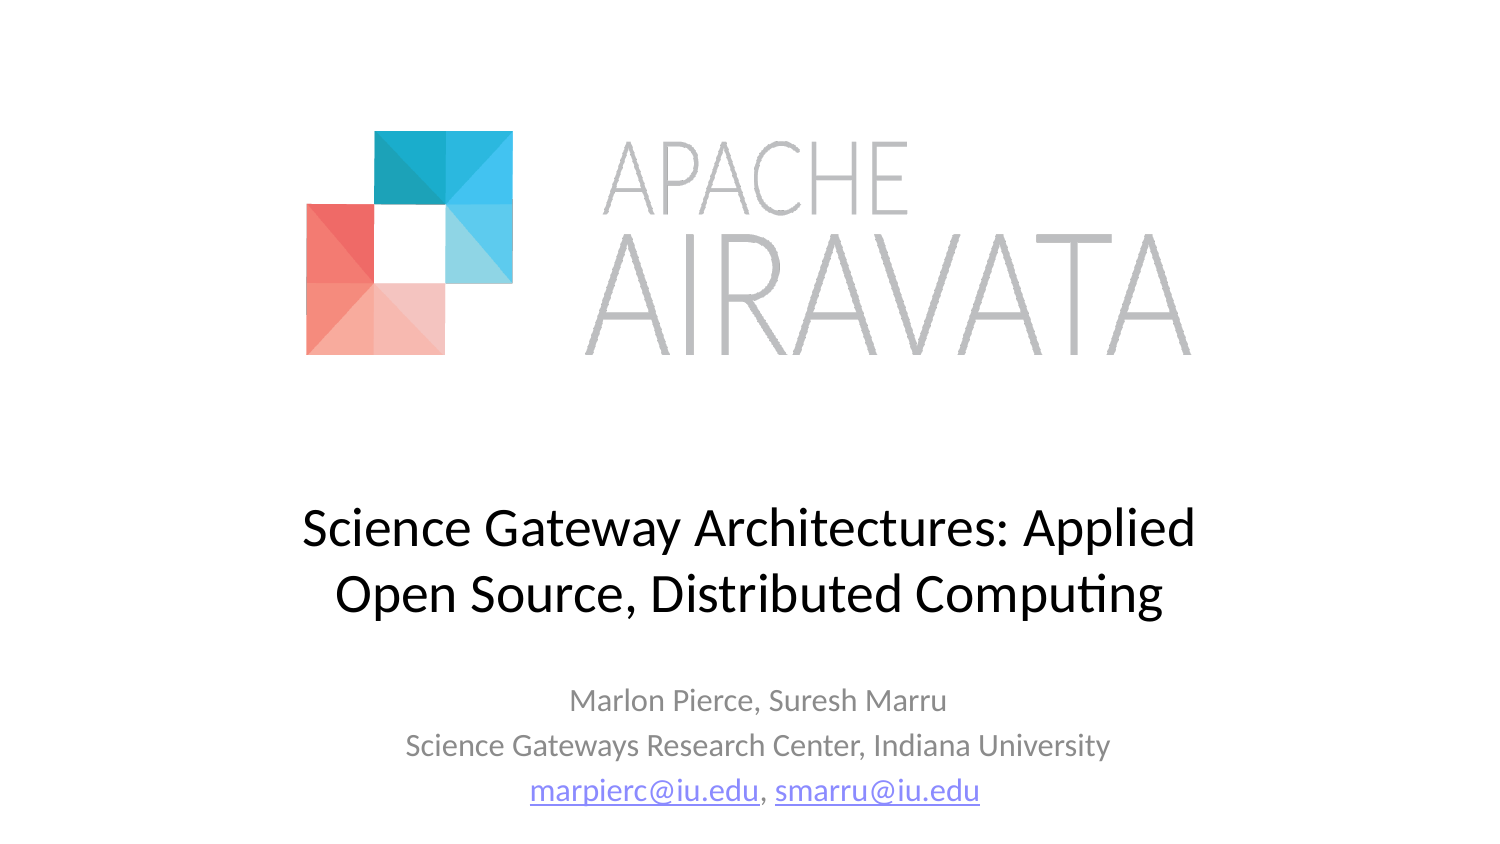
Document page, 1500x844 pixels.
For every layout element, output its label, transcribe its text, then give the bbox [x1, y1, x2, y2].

subtitle Marlon Pierce, Suresh Marru Science Gateways Research Center, Indiana University marpierc@iu.edu, smarru@iu.edu [271, 671, 1246, 818]
title Science Gateway Architectures: Applied Open Source, Distributed Computing [271, 466, 1229, 648]
picture [295, 130, 1219, 355]
